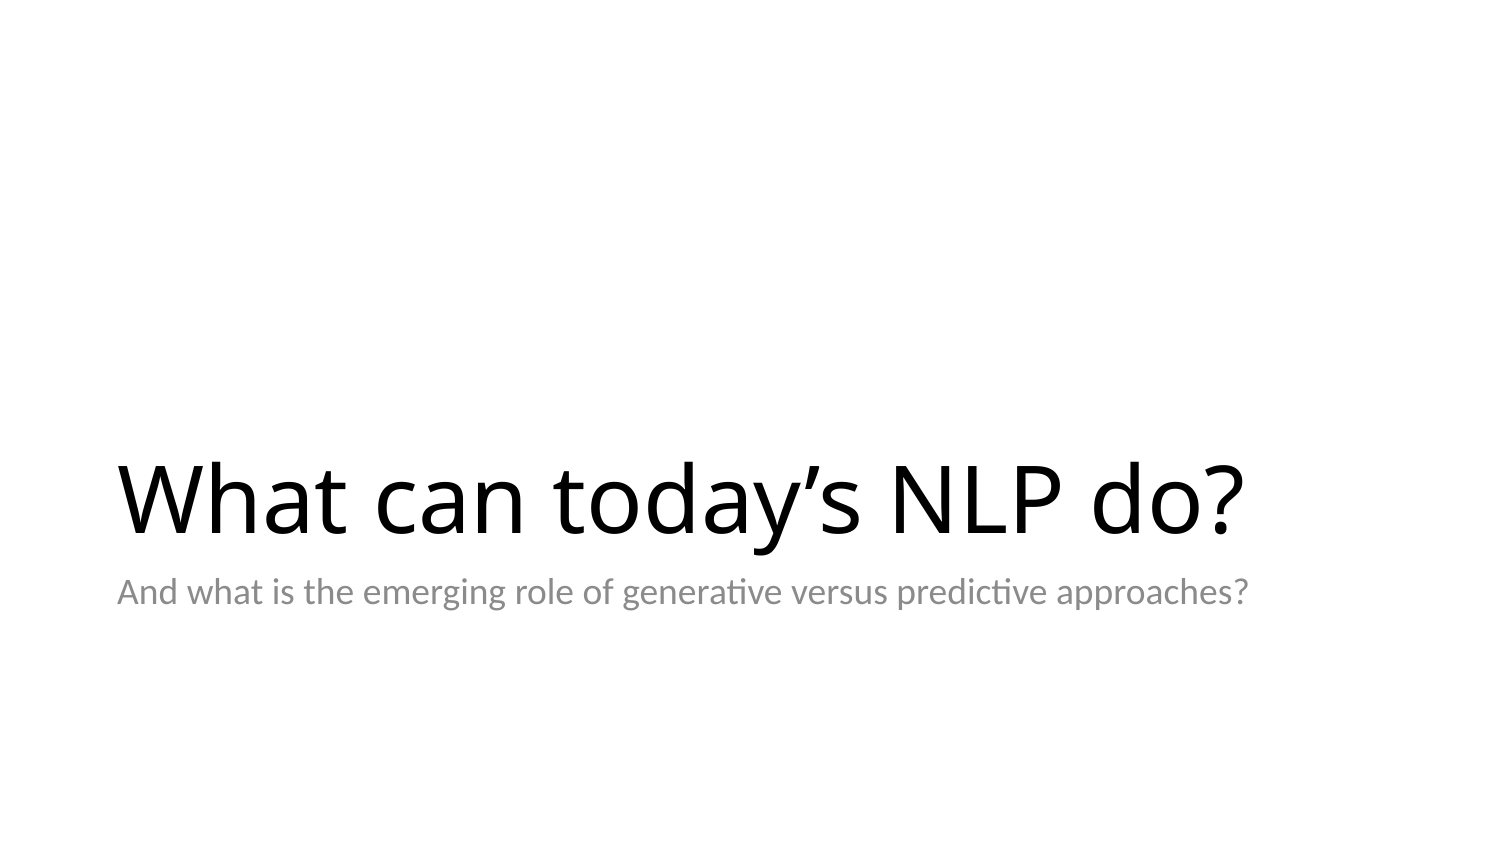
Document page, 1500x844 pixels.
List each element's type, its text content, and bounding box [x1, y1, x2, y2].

list And what is the emerging role of generative versus predictive approaches? [102, 564, 1397, 750]
title What can today’s NLP do? [102, 210, 1397, 562]
